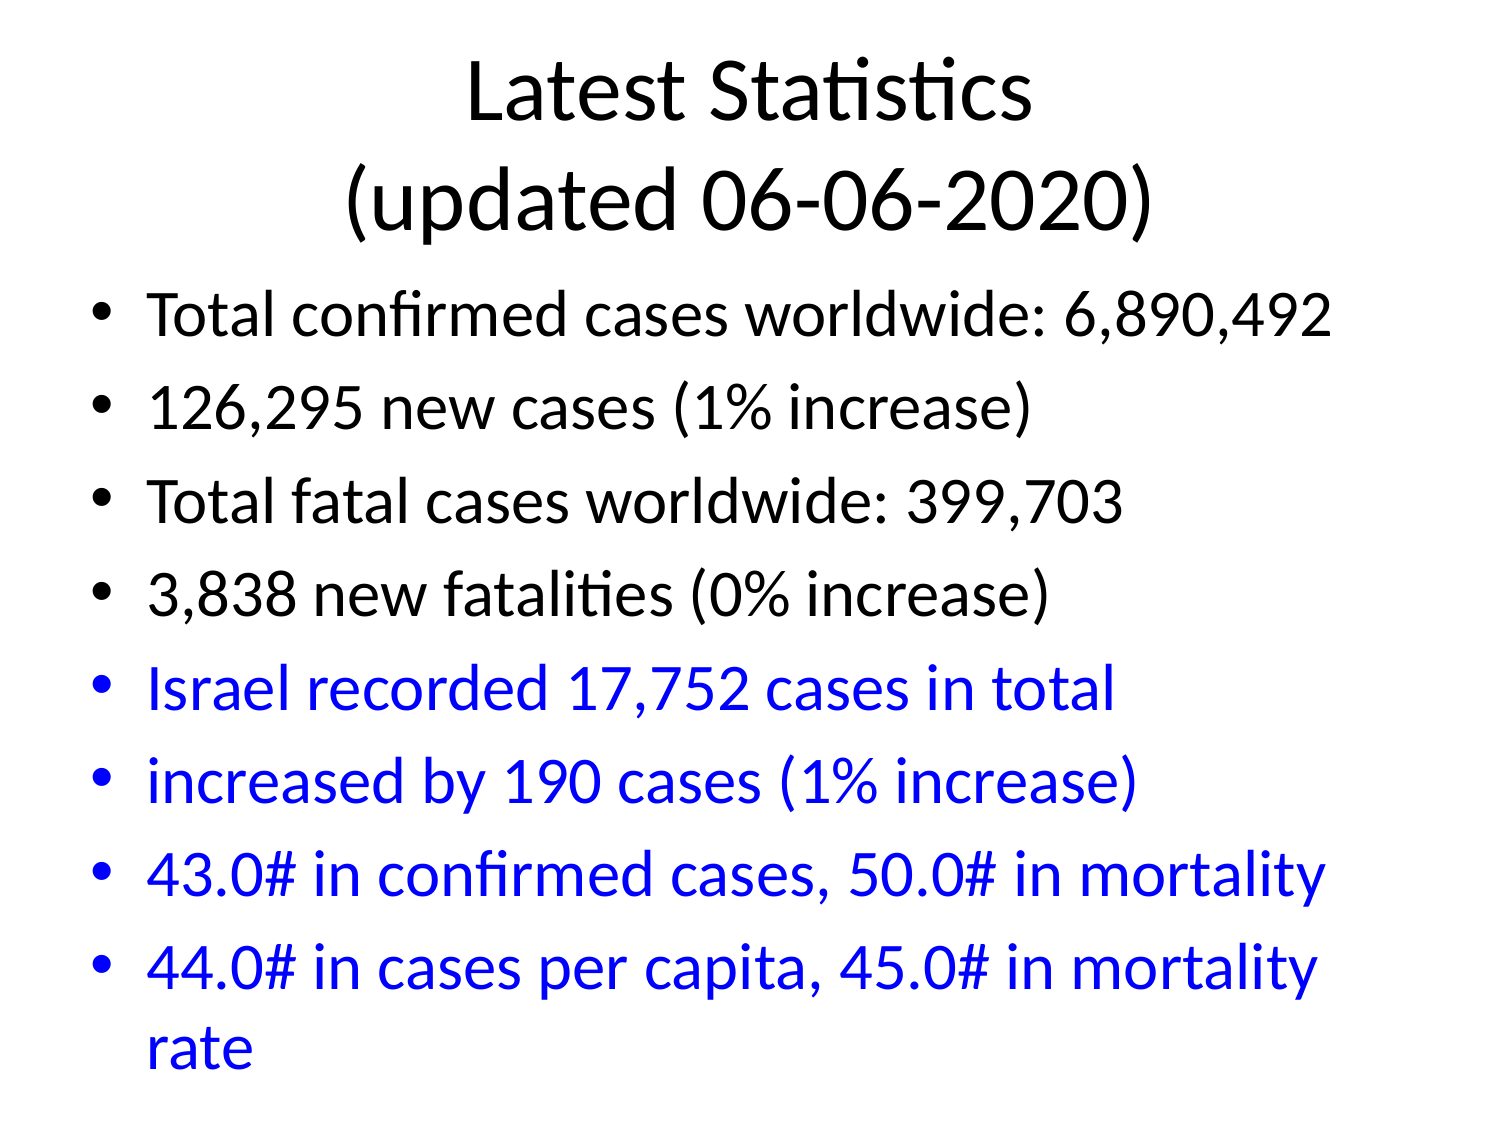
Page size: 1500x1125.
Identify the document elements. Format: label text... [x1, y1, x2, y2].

list Total confirmed cases worldwide: 6,890,492 126,295 new cases (1% increase) Total fatal cases worldwide: 399,703 3,838 new fatalities (0% increase) Israel recorded 17,752 cases in total increased by 190 cases (1% increase) 43.0# in confirmed cases, 50.0# in mortality 44.0# in cases per capita, 45.0# in mortality rate [75, 262, 1425, 1005]
title Latest Statistics (updated 06-06-2020) [75, 45, 1425, 233]
